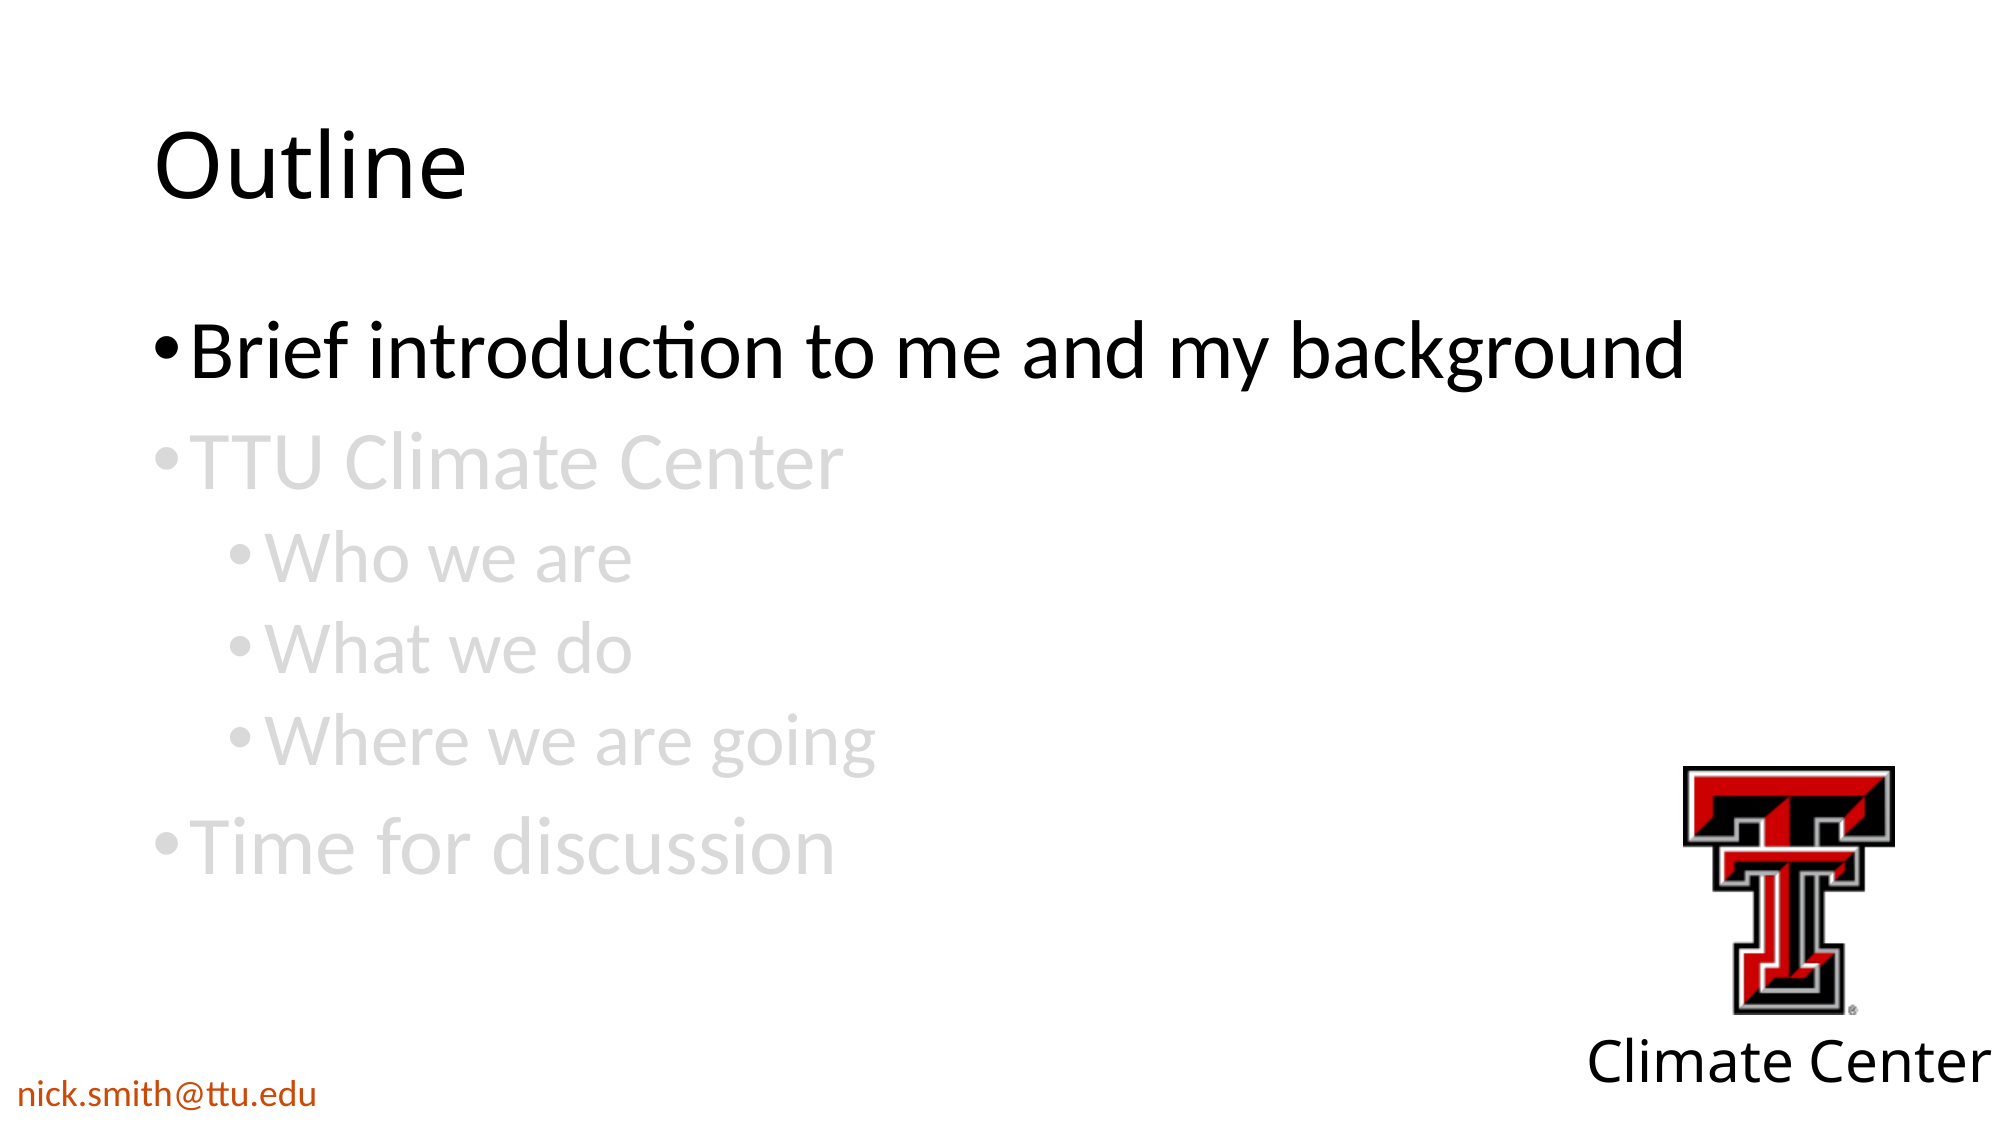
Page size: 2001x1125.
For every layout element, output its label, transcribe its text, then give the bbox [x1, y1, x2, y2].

text_box nick.smith@ttu.edu [2, 1061, 333, 1122]
list Brief introduction to me and my background TTU Climate Center Who we are What we do Where we are going Time for discussion [137, 299, 1863, 1014]
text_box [1620, 766, 1958, 1085]
title Outline [137, 59, 1863, 278]
